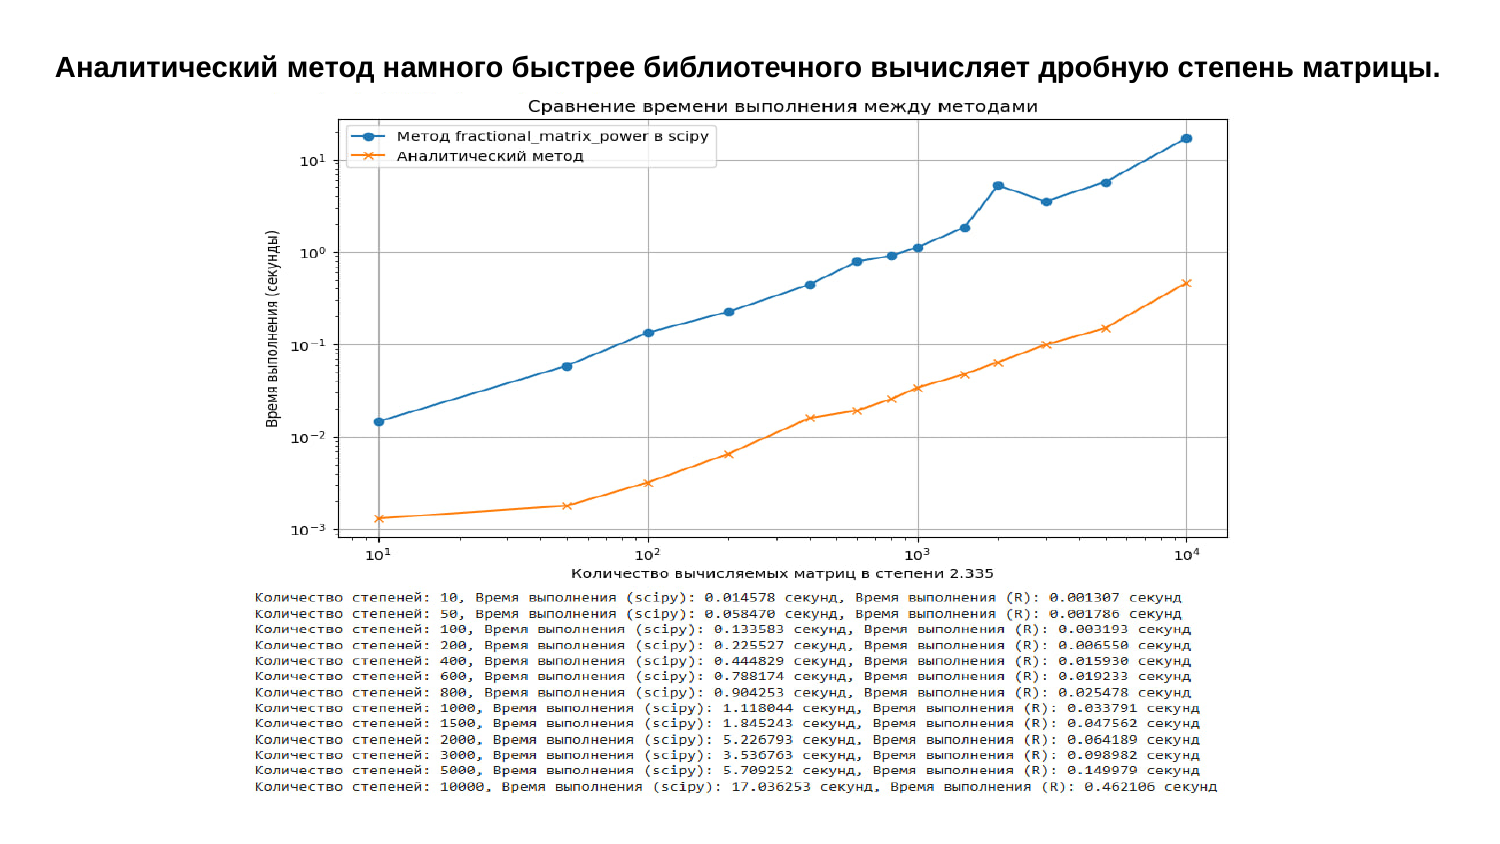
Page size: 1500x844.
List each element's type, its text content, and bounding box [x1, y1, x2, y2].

picture [216, 92, 1284, 802]
title Аналитический метод намного быстрее библиотечного вычисляет дробную степень матрицы. [39, 32, 1460, 127]
